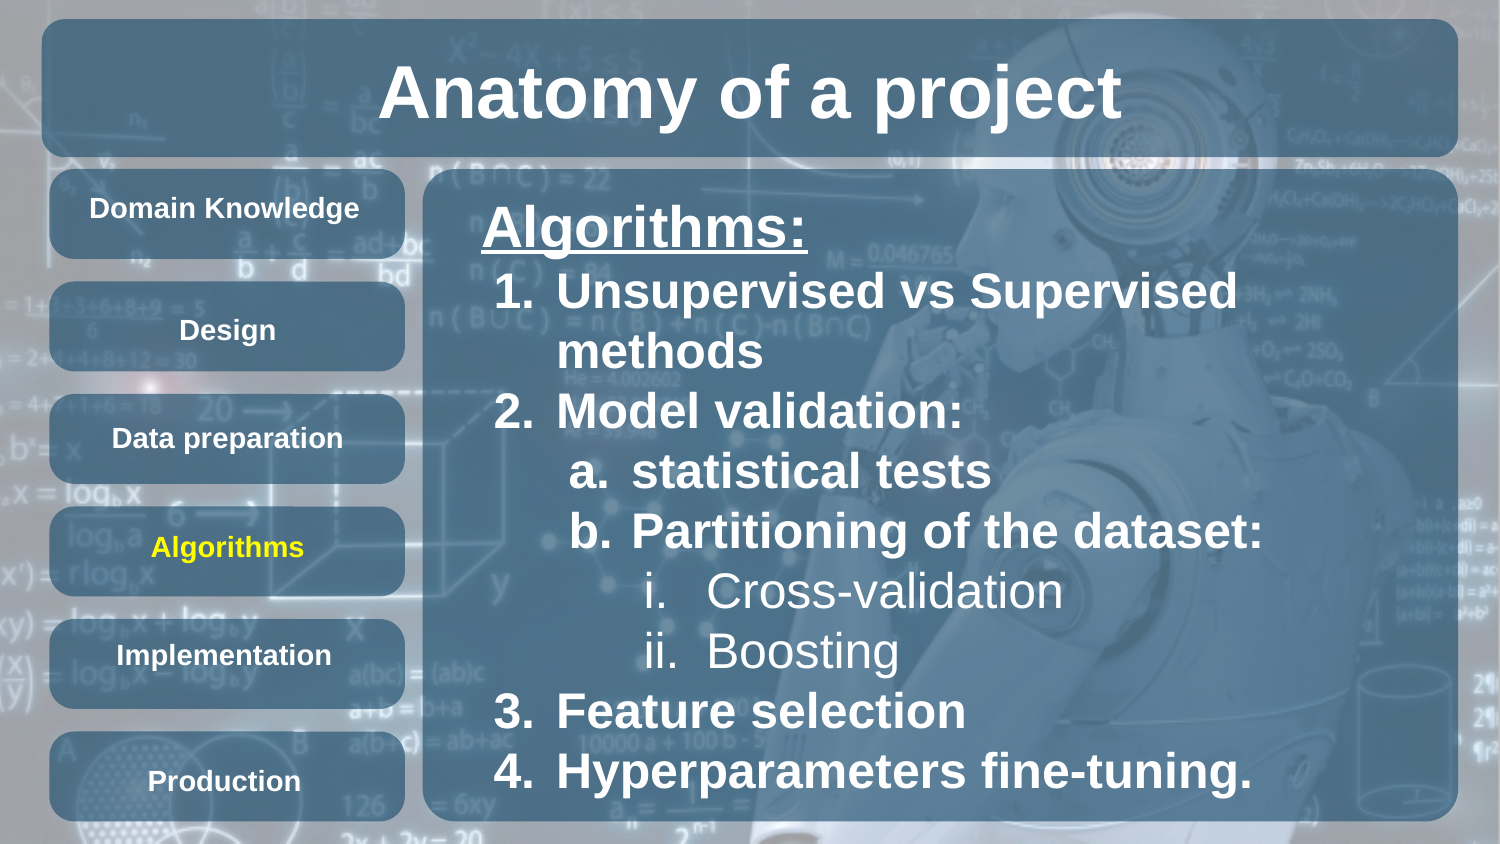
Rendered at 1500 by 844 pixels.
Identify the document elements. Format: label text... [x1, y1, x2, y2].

picture [0, 0, 1500, 844]
list Algorithms: Unsupervised vs Supervised methods Model validation: statistical tests Partitioning of the dataset: Cross-validation Boosting Feature selection Hyperparameters fine-tuning. [481, 188, 1395, 804]
text_box Data preparation [49, 398, 407, 476]
text_box Implementation [46, 615, 403, 693]
text_box Production [46, 741, 403, 819]
text_box Design [49, 290, 407, 368]
title Anatomy of a project [49, 43, 1451, 134]
text_box Domain Knowledge [36, 167, 413, 246]
text_box Algorithms [49, 507, 407, 585]
